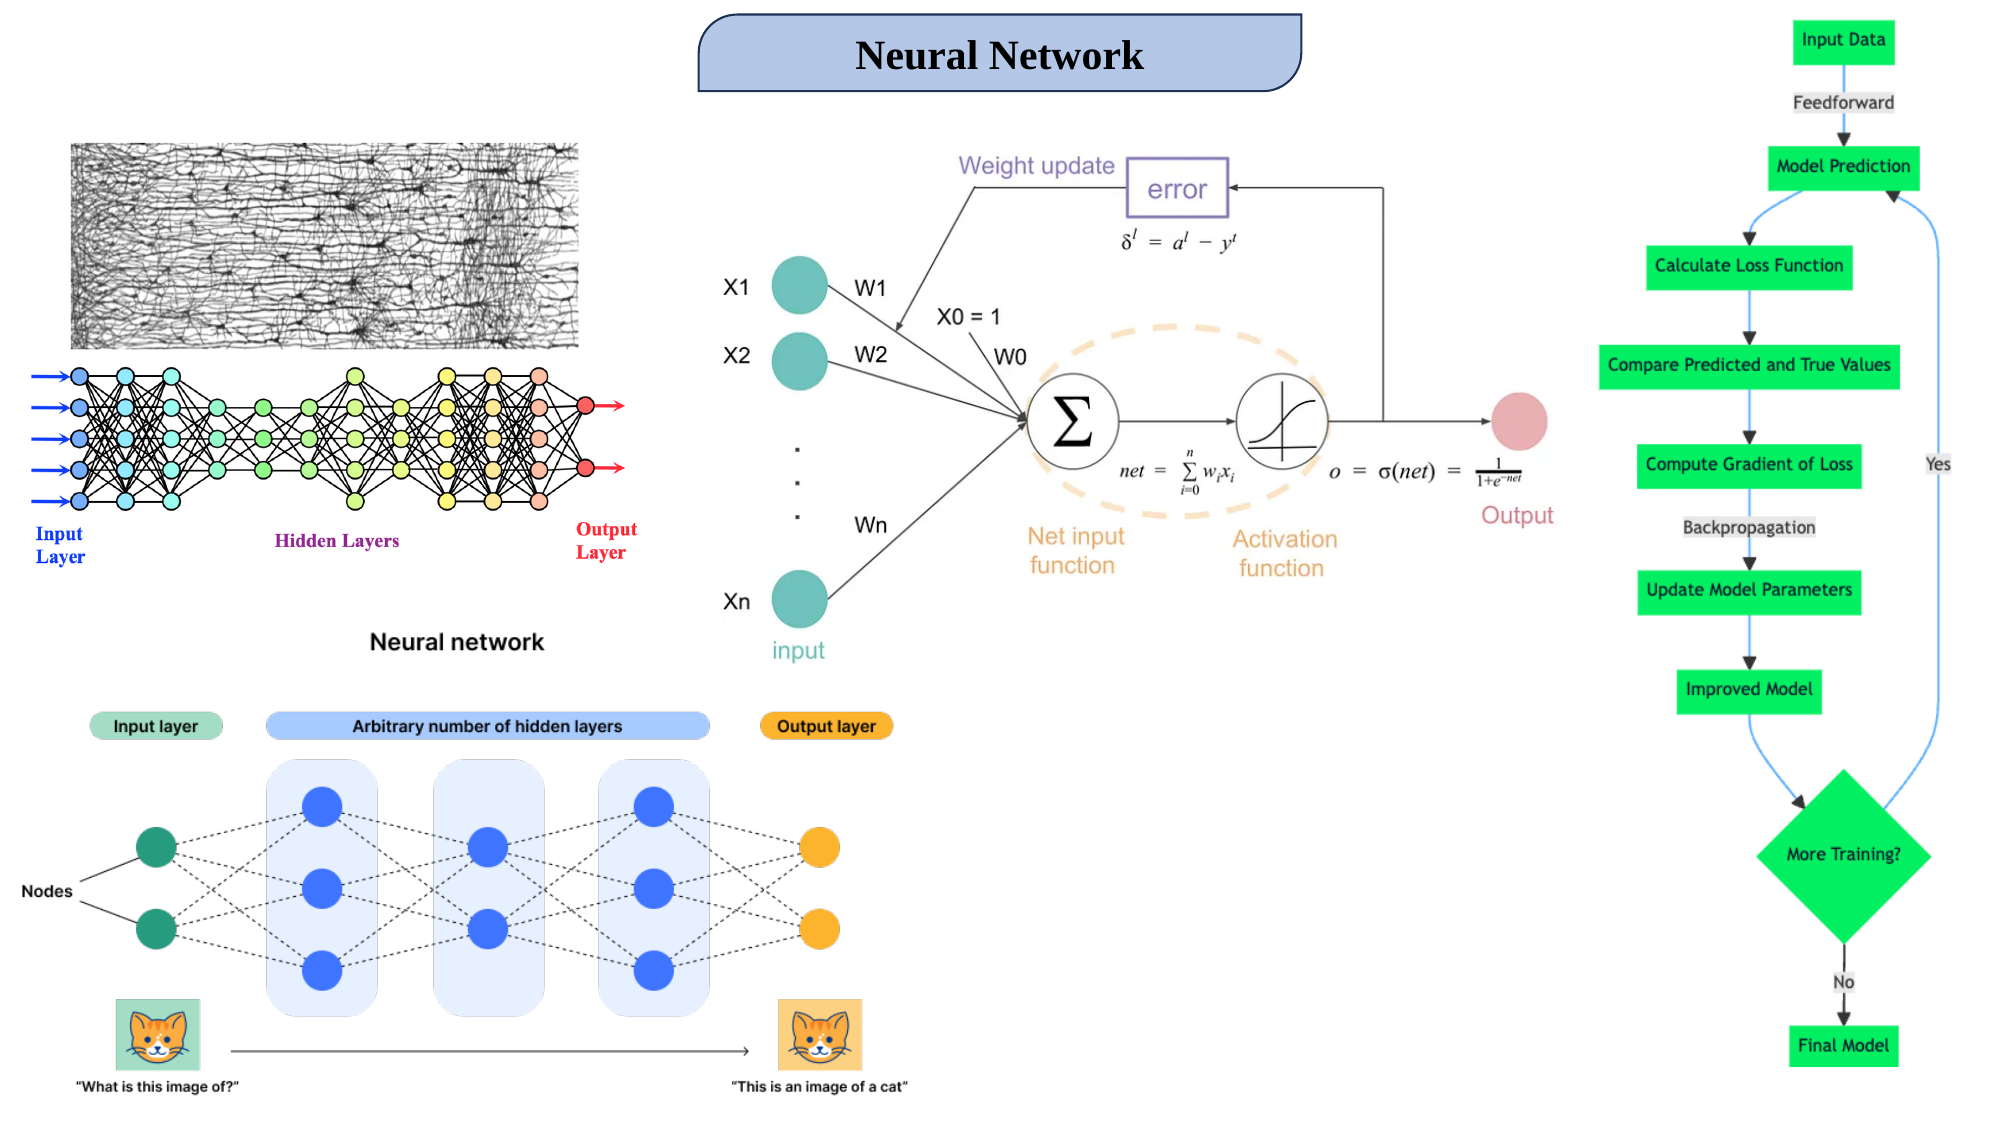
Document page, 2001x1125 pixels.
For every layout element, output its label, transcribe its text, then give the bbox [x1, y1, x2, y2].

picture [0, 14, 2000, 1125]
picture [18, 128, 650, 578]
text_box Neural Network [697, 13, 1303, 93]
